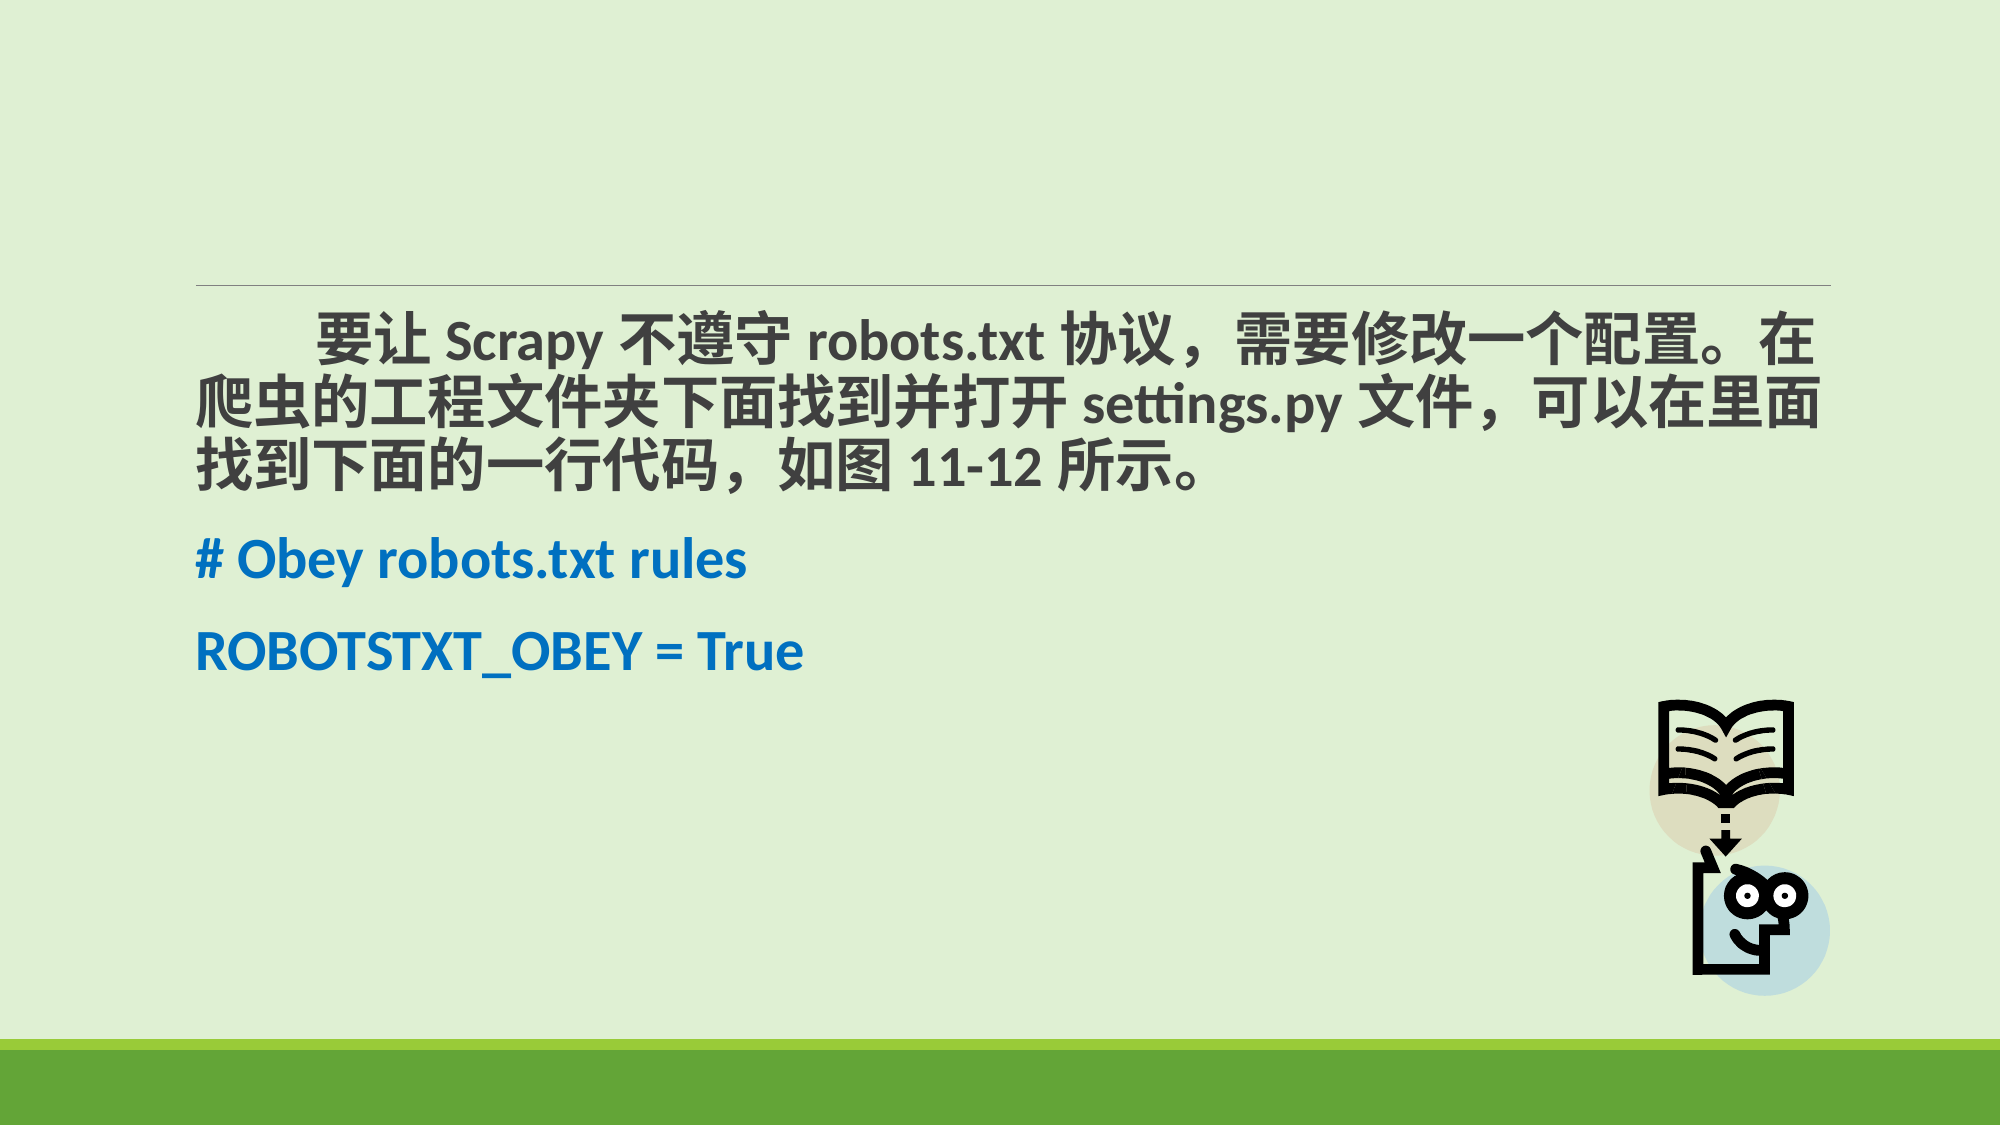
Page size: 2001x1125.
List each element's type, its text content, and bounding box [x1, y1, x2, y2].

picture [1648, 699, 1831, 997]
list 要让Scrapy不遵守robots.txt协议，需要修改一个配置。在爬虫的工程文件夹下面找到并打开settings.py文件，可以在里面找到下面的一行代码，如图11-12所示。 # Obey robots.txt rules ROBOTSTXT_OBEY = True [180, 302, 1830, 963]
